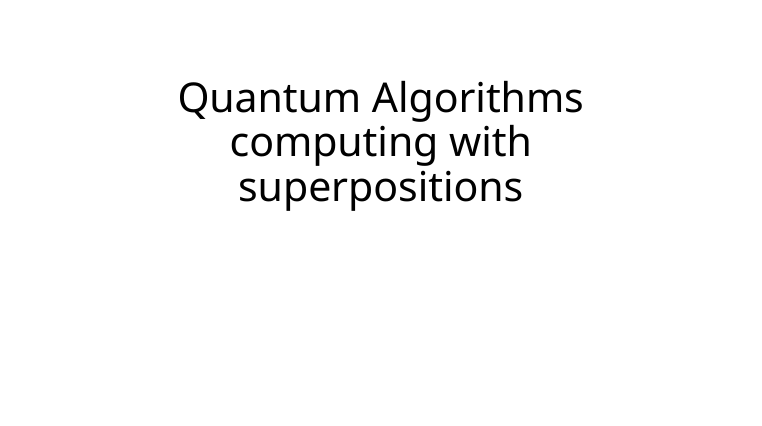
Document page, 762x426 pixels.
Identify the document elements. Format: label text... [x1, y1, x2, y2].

title Quantum Algorithms computing with superpositions [95, 69, 667, 218]
